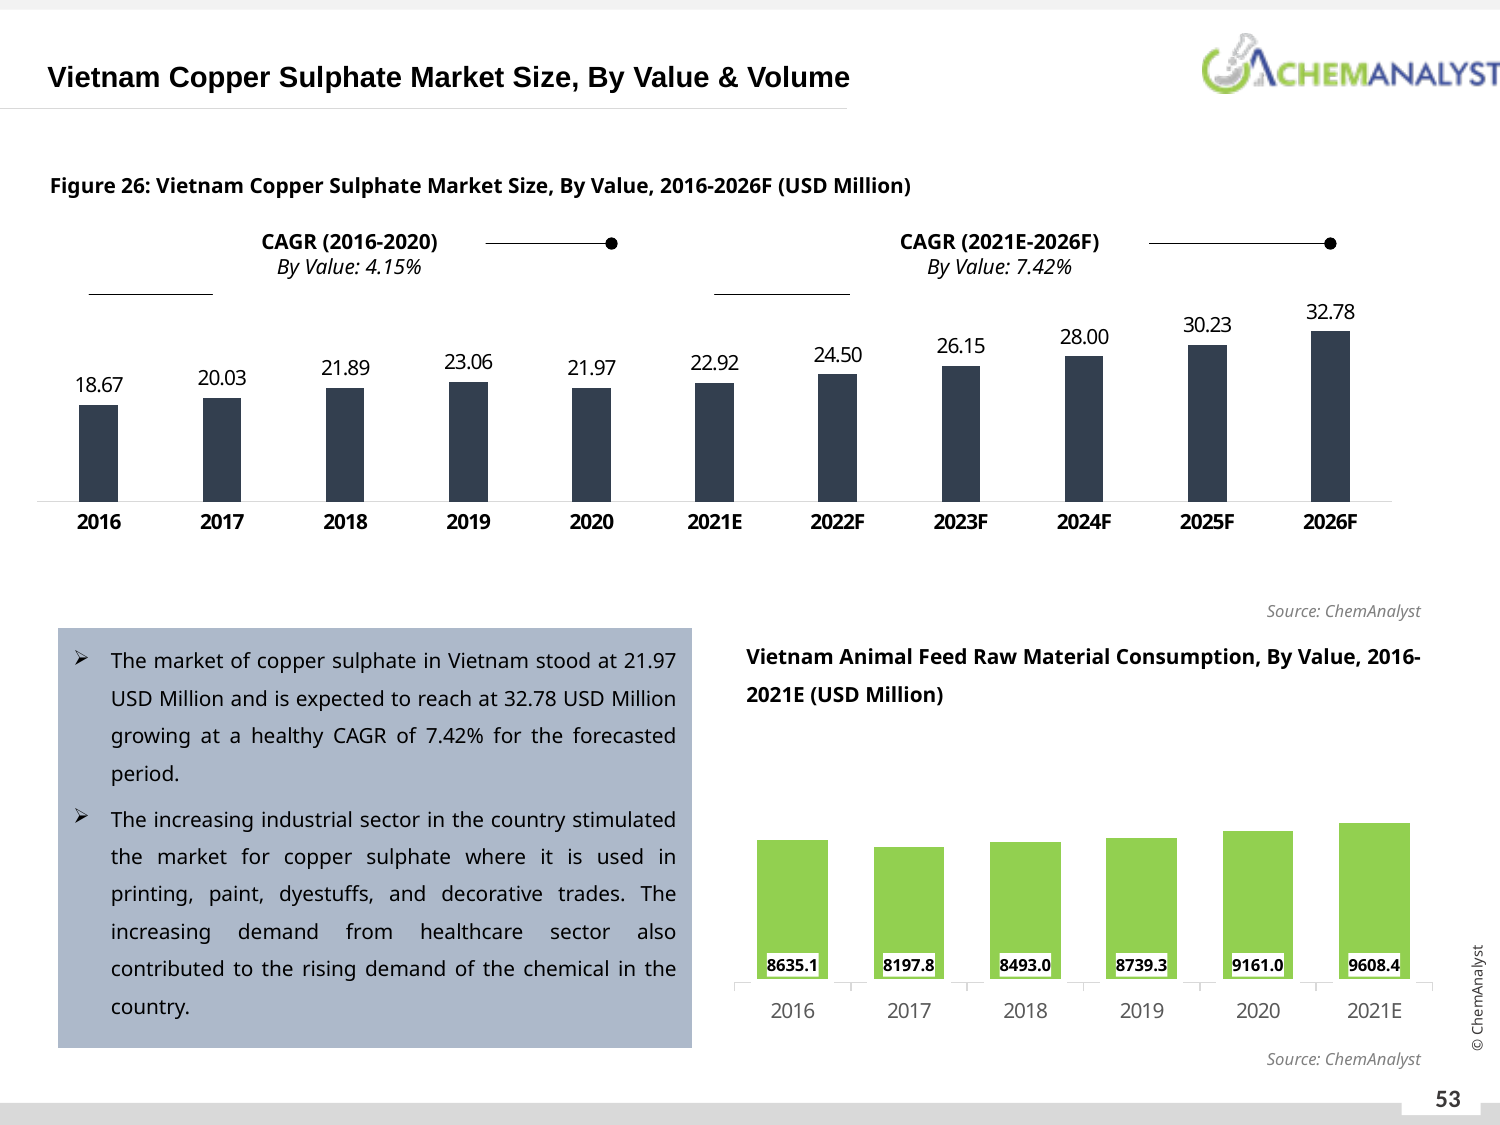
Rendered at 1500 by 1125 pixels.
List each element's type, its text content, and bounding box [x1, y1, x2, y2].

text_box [89, 210, 612, 296]
text_box The market of copper sulphate in Vietnam stood at 21.97 USD Million and is expected to reach at 32.78 USD Million growing at a healthy CAGR of 7.42% for the forecasted period. The increasing industrial sector in the country stimulated the market for copper sulphate where it is used in printing, paint, dyestuffs, and decorative trades. The increasing demand from healthcare sector also contributed to the rising demand of the chemical in the country. [58, 628, 692, 1048]
text_box Vietnam Copper Sulphate Market Size, By Value & Volume [32, 50, 1496, 101]
chart [707, 727, 1458, 1032]
text_box Source: ChemAnalyst [1073, 593, 1436, 623]
picture [1202, 33, 1500, 94]
text_box Source: ChemAnalyst [1073, 1041, 1436, 1077]
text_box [714, 210, 1331, 296]
text_box Vietnam Animal Feed Raw Material Consumption, By Value, 2016-2021E (USD Million) [731, 623, 1449, 714]
chart [36, 269, 1393, 582]
text_box Figure 26: Vietnam Copper Sulphate Market Size, By Value, 2016-2026F (USD Million) [35, 152, 1359, 205]
